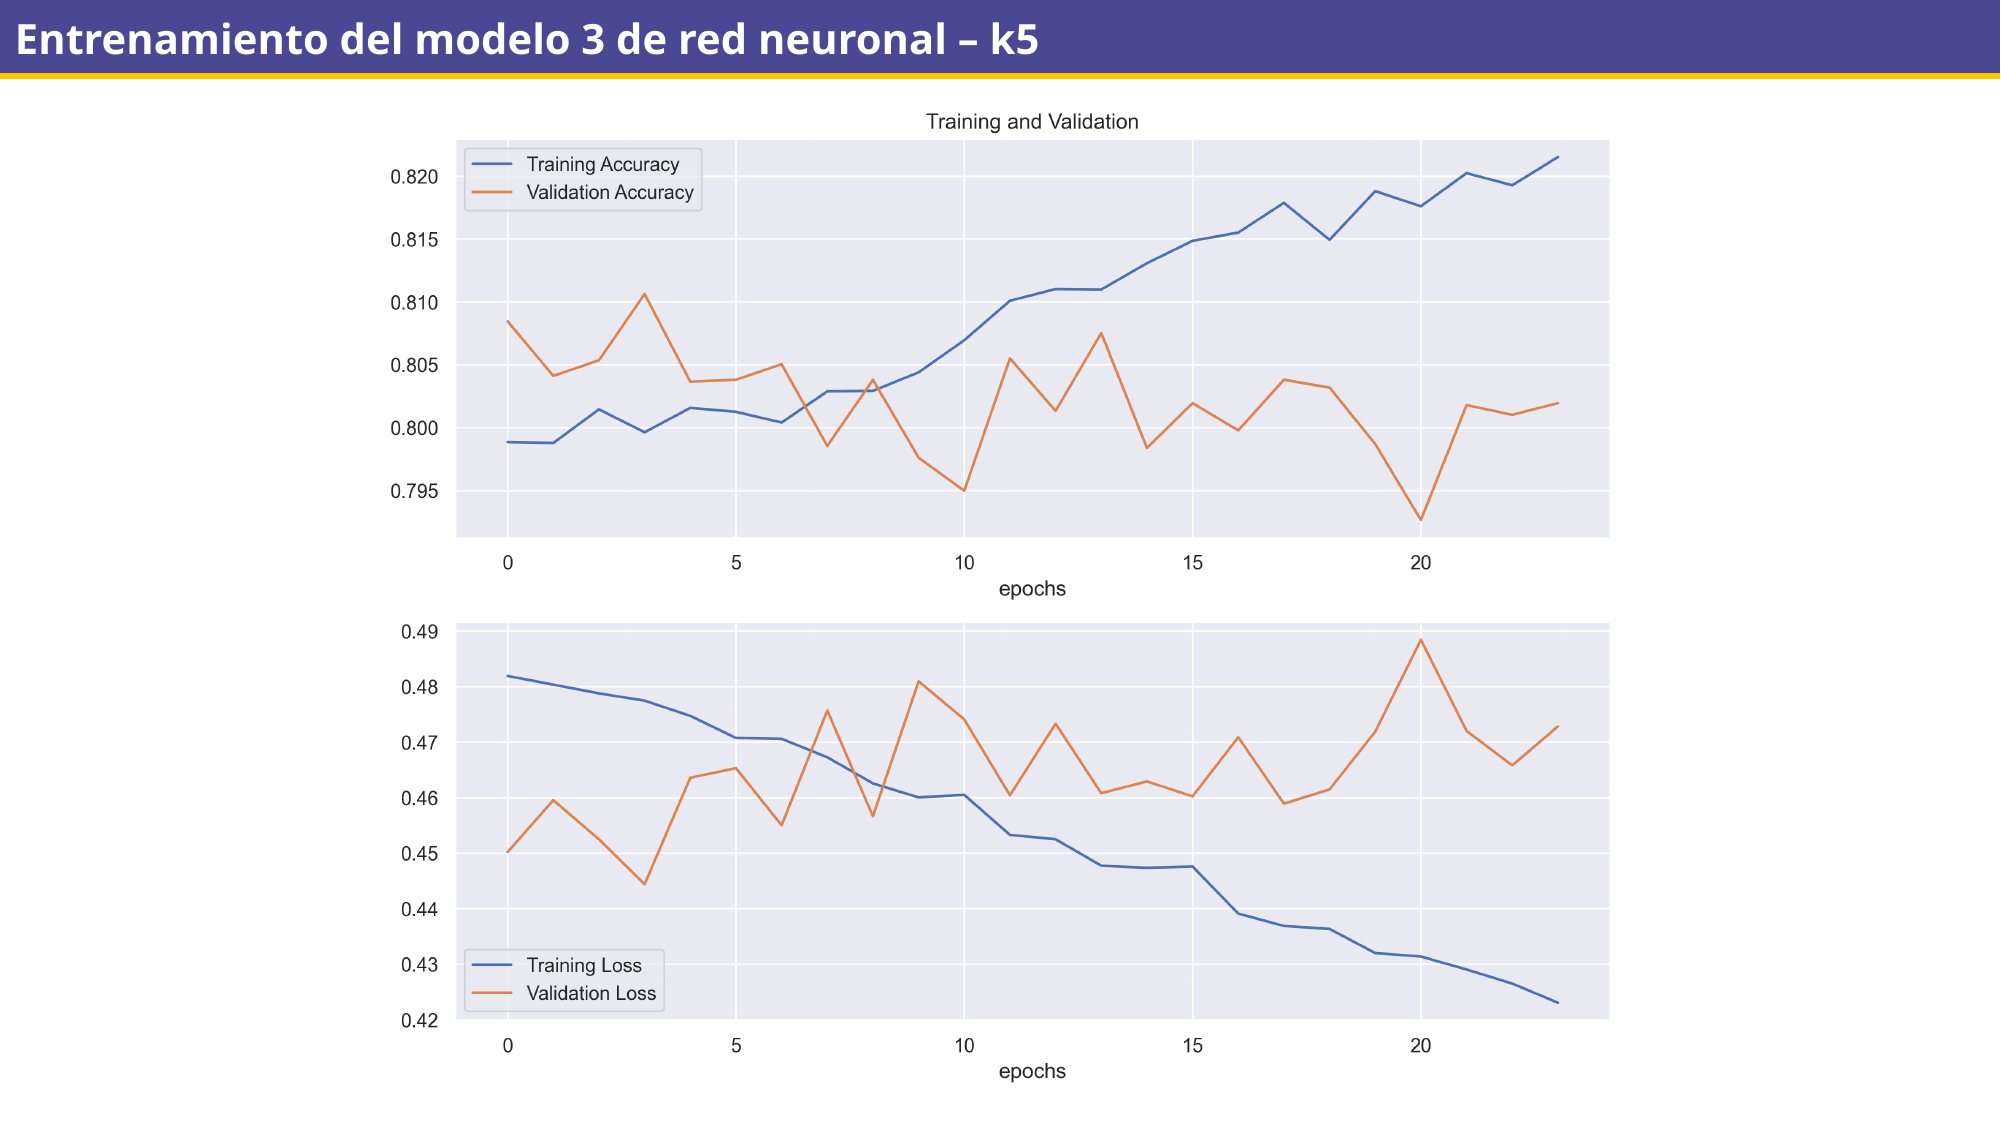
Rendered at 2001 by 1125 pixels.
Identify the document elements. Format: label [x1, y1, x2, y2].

text_box [0, 0, 2000, 76]
picture [367, 90, 1633, 1104]
